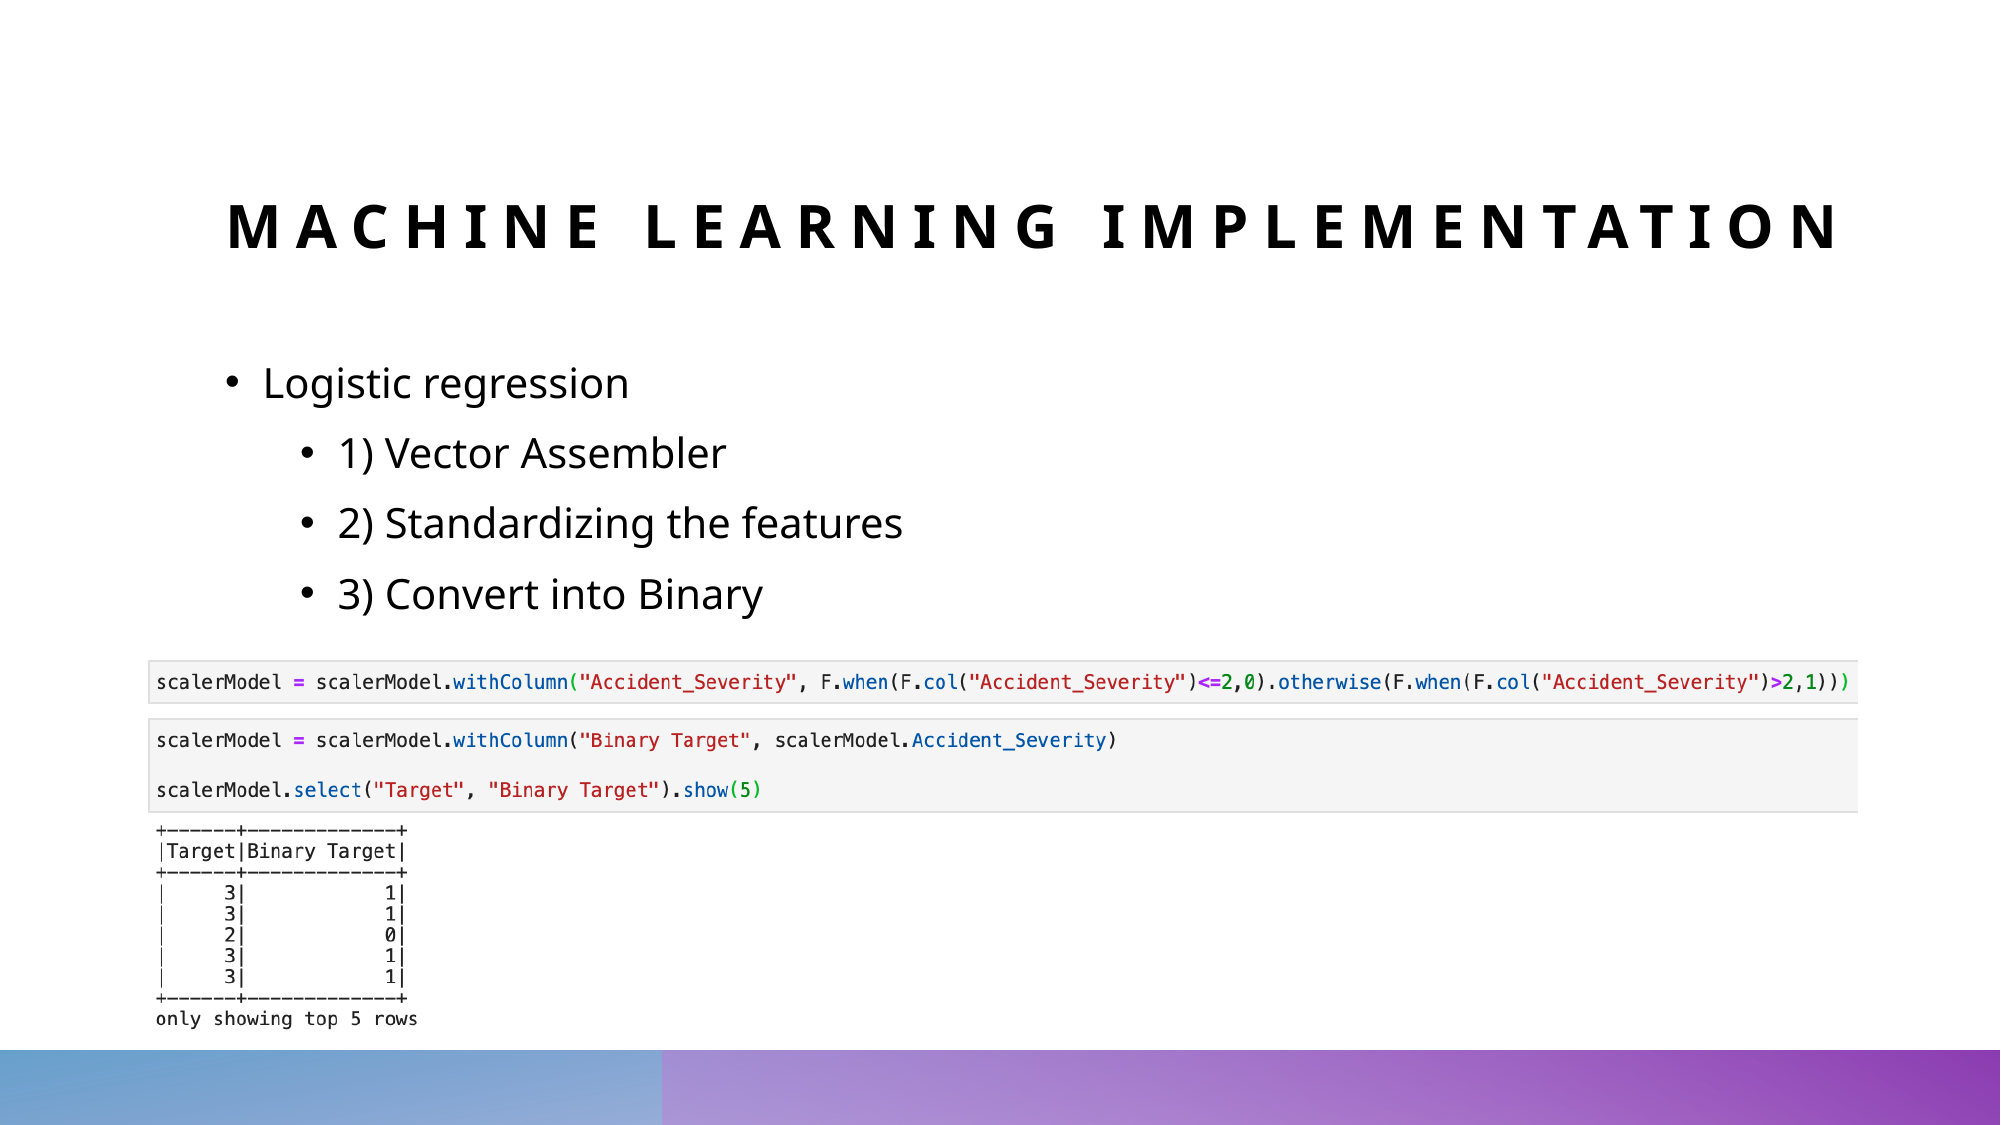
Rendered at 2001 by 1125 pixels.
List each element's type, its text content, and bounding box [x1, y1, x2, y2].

list Logistic regression 1) Vector Assembler 2) Standardizing the features 3) Convert into Binary [225, 346, 1905, 996]
title Machine Learning Implementation [225, 130, 1905, 333]
picture [142, 653, 1858, 1044]
